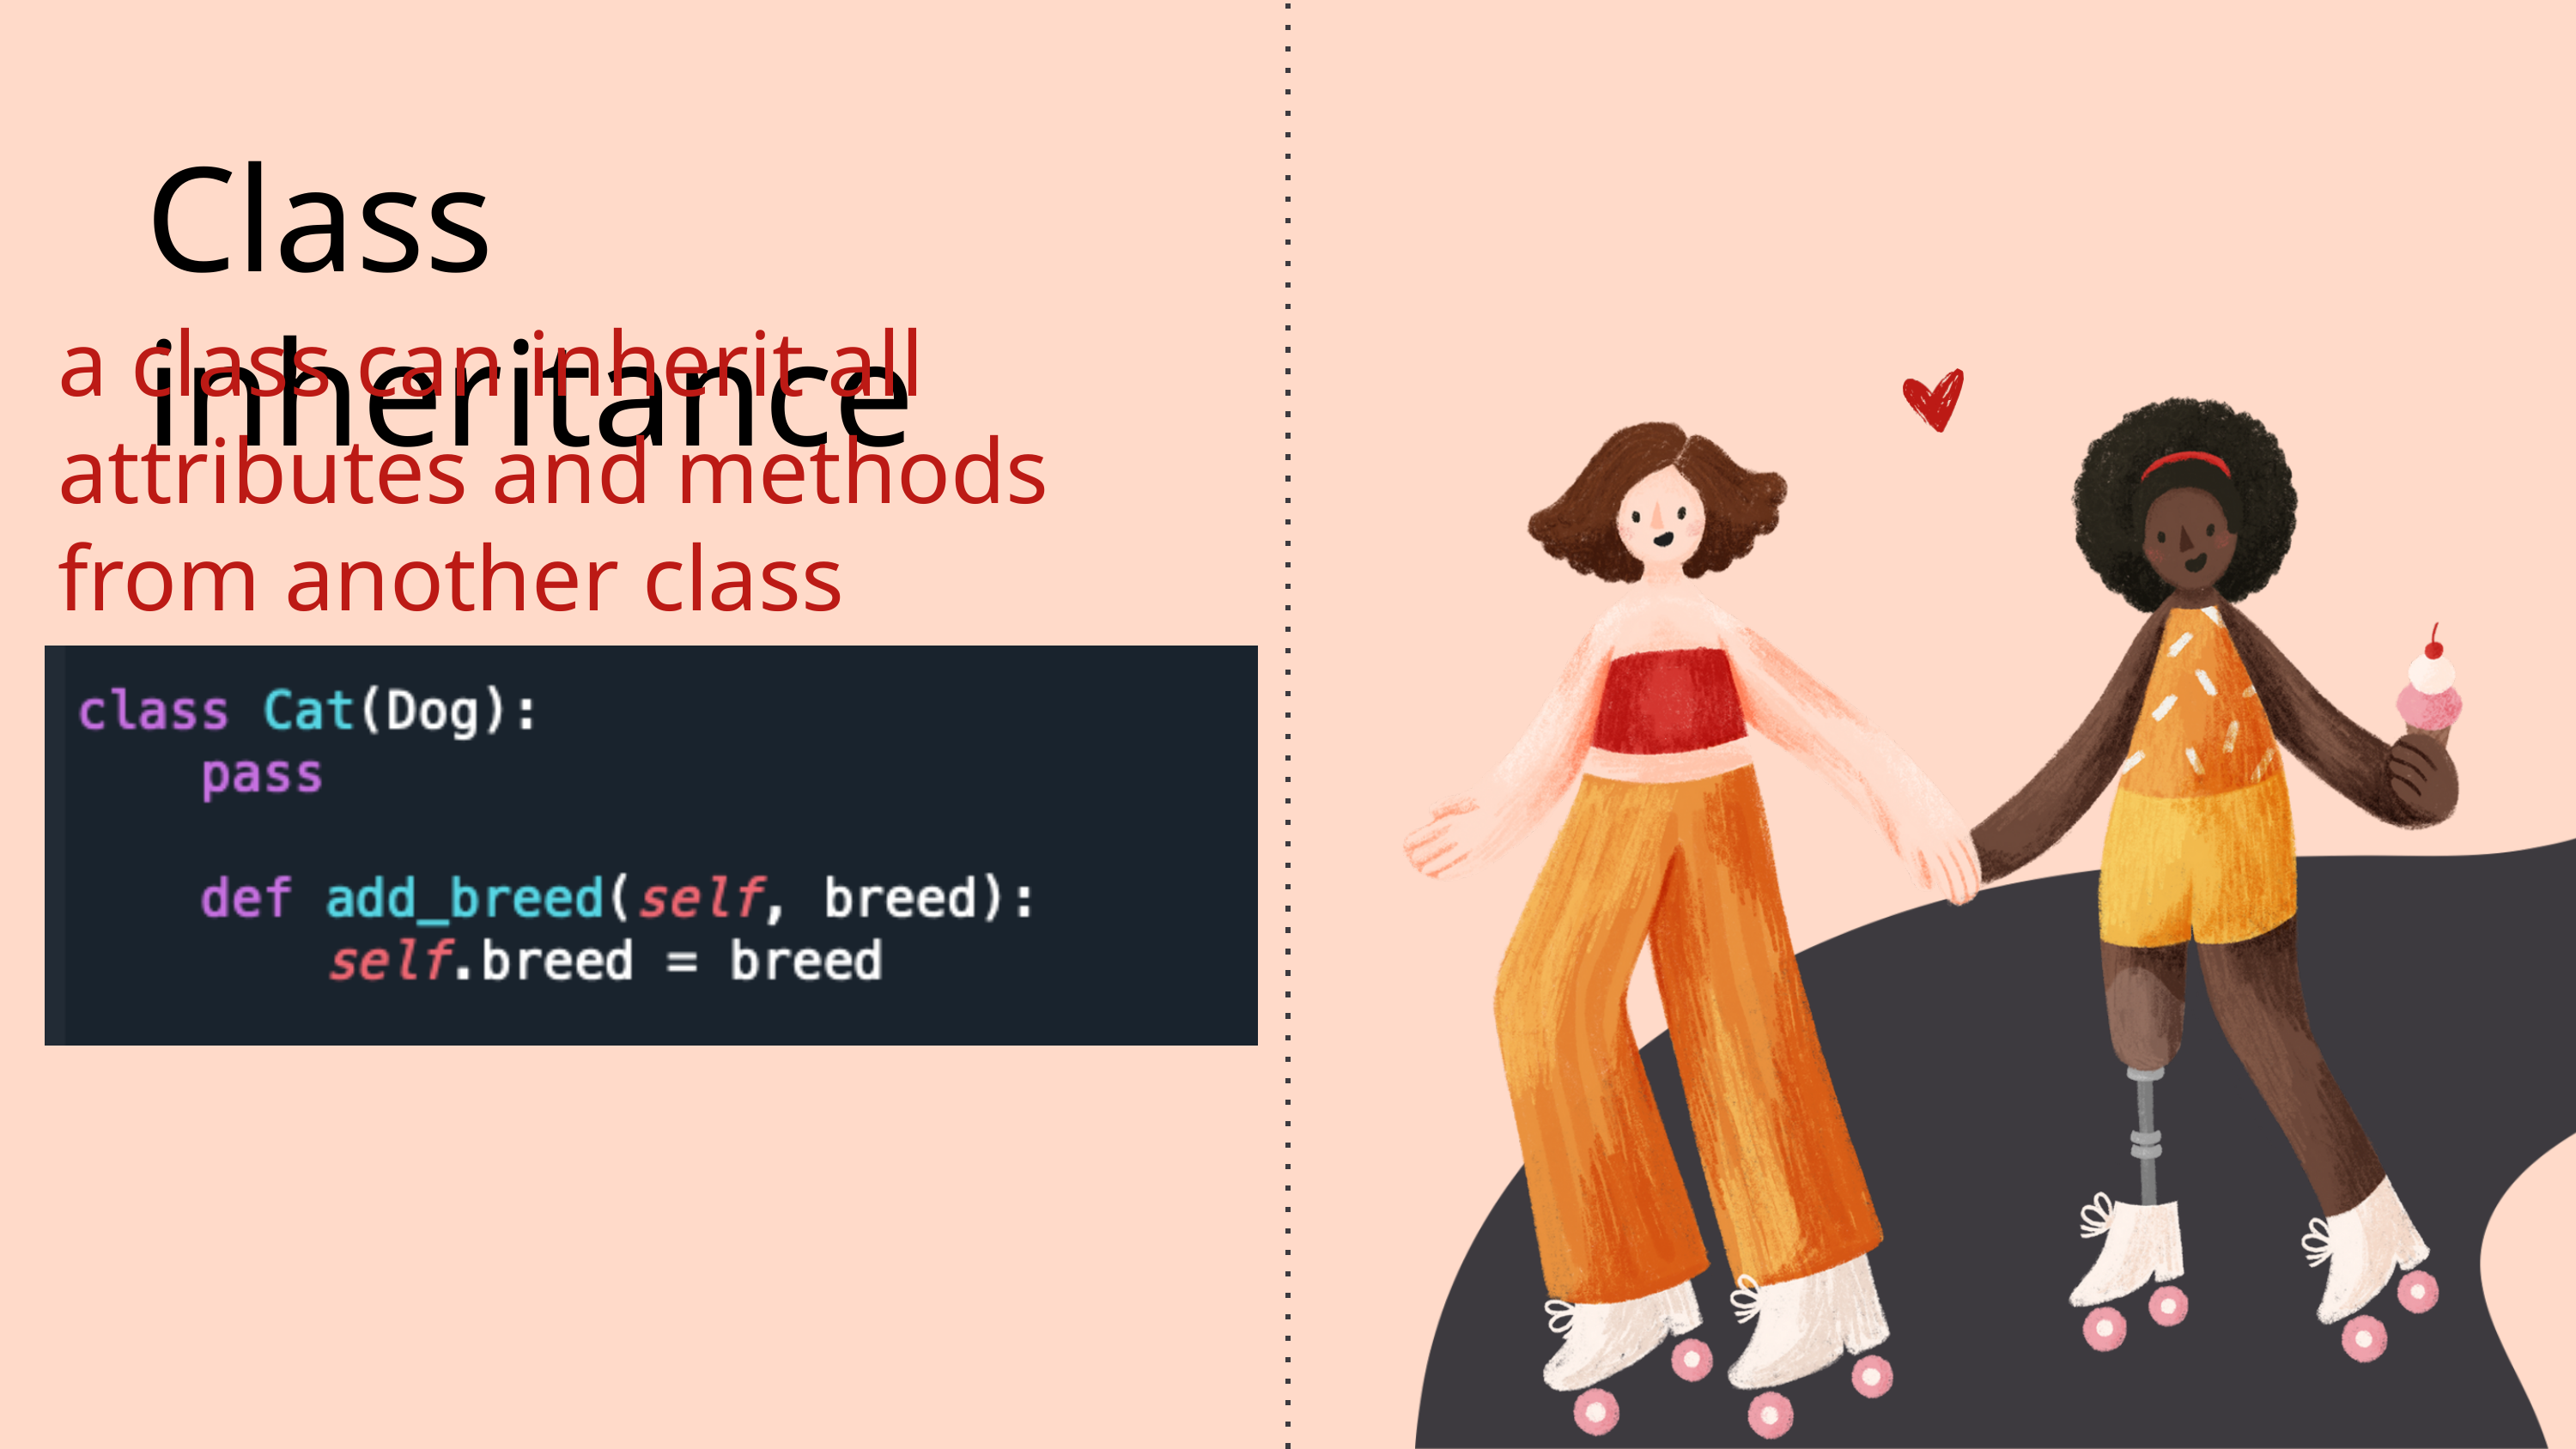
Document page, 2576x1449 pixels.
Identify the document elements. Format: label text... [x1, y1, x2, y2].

picture [44, 646, 1258, 1046]
picture [1402, 302, 2576, 1449]
text_box Class inheritance [145, 127, 1025, 293]
text_box a class can inherit all attributes and methods from another class [45, 293, 1243, 644]
